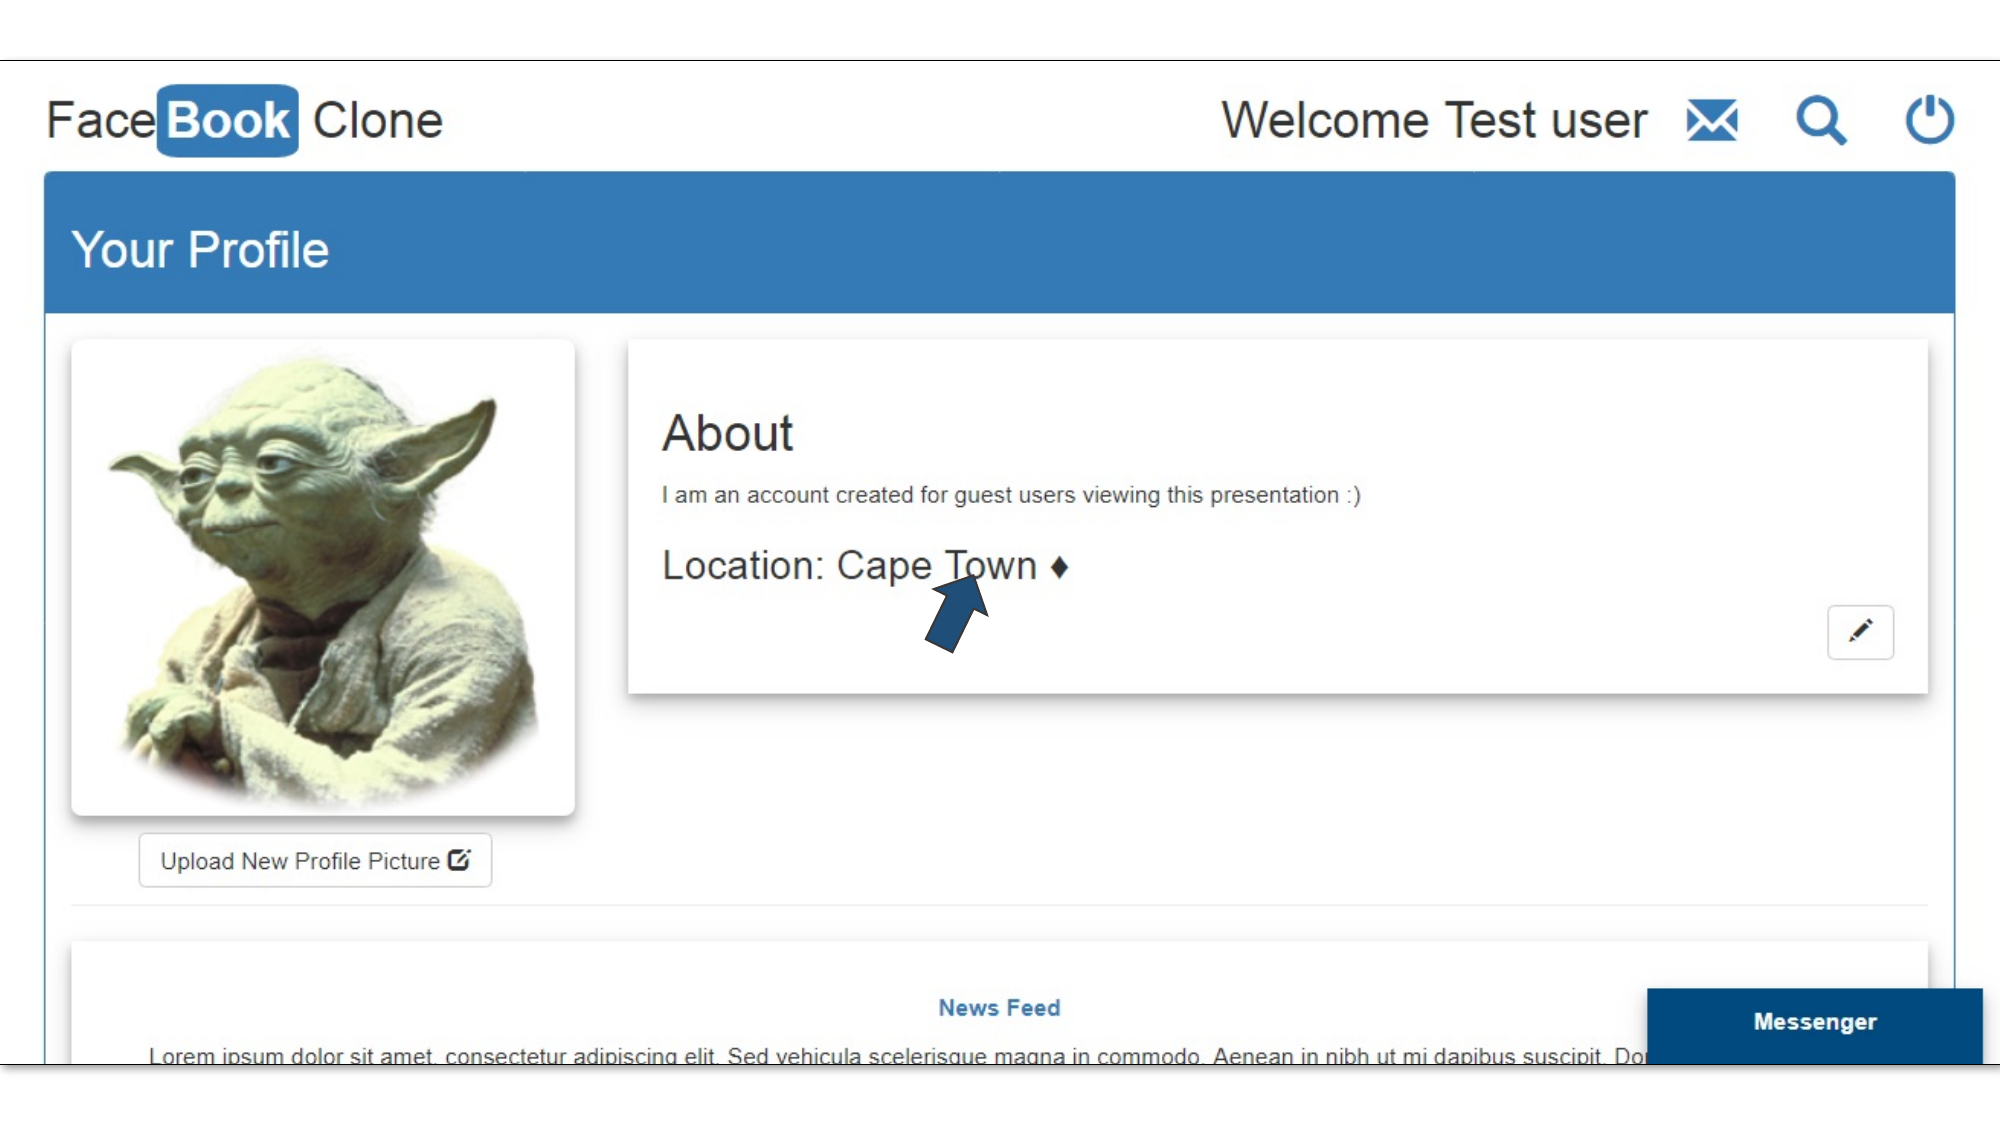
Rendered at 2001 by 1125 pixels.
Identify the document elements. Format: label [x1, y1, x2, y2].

picture [0, 60, 2000, 1065]
